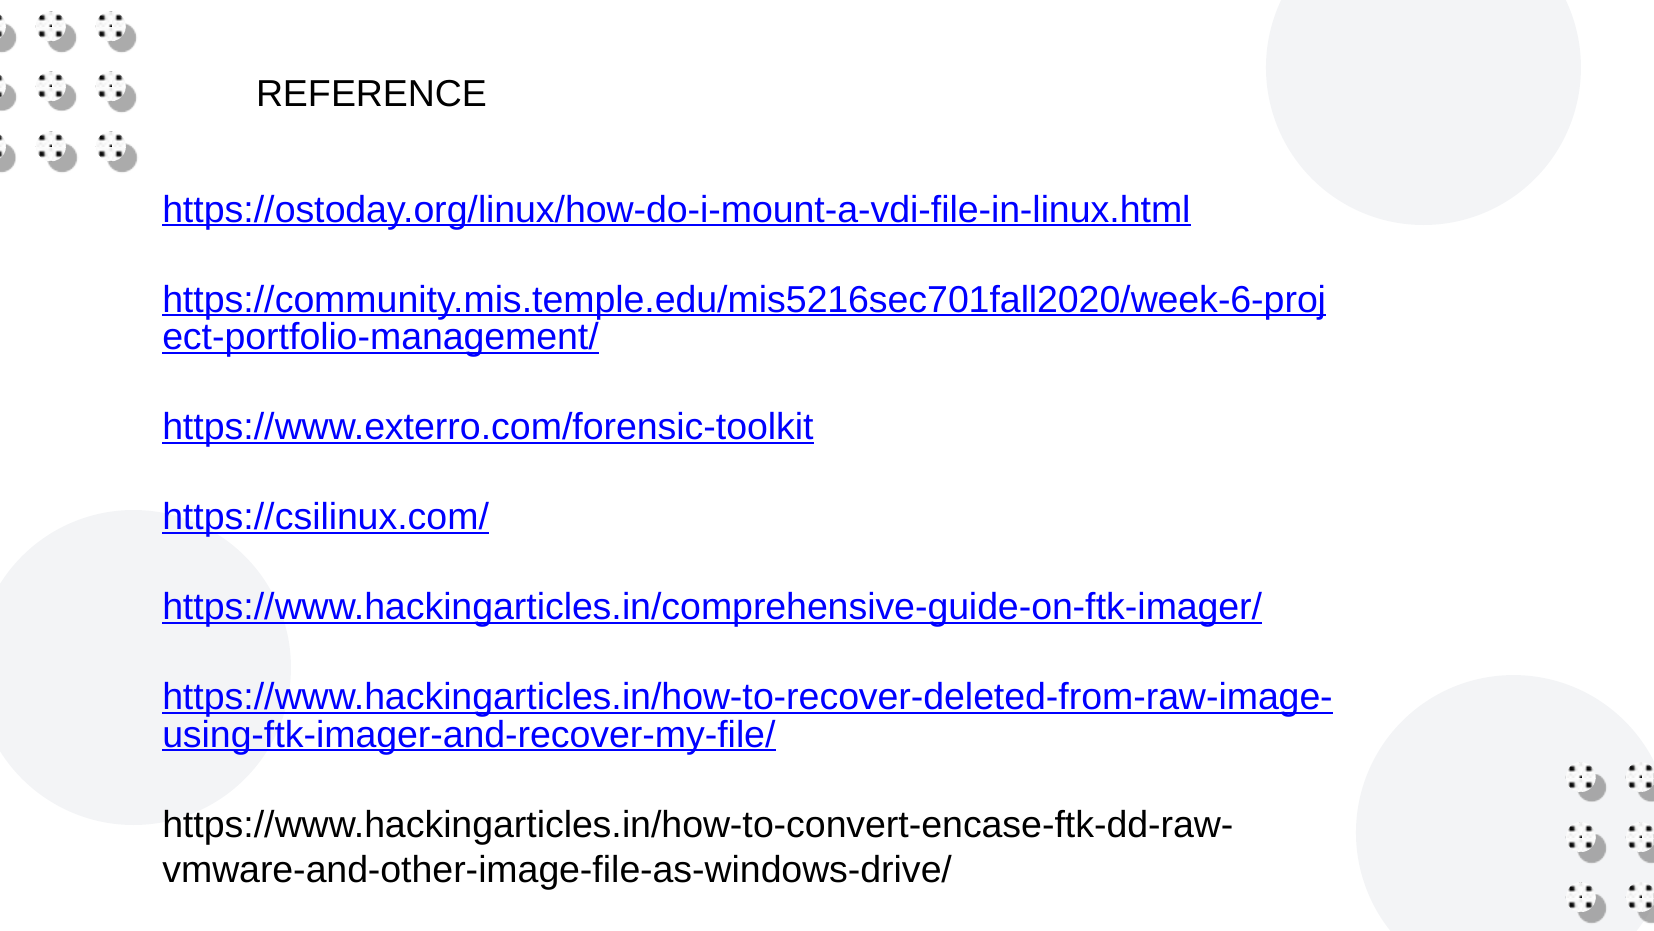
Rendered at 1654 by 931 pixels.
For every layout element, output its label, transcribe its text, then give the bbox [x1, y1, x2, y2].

picture [1625, 762, 1654, 793]
picture [35, 11, 66, 42]
picture [1565, 822, 1596, 853]
picture [35, 71, 66, 102]
picture [1625, 822, 1654, 853]
picture [1565, 762, 1596, 793]
text_box https://ostoday.org/linux/how-do-i-mount-a-vdi-file-in-linux.html https://community.mis.temple.edu/mis5216sec701fall2020/week-6-project-portfolio-management/ https://www.exterro.com/forensic-toolkit https://csilinux.com/ https://www.hackingarticles.in/comprehensive-guide-on-ftk-imager/ https://www.hackingarticles.in/how-to-recover-deleted-from-raw-image-using-ftk-imager-and-recover-my-file/ https://www.hackingarticles.in/how-to-convert-encase-ftk-dd-raw-vmware-and-other-image-file-as-windows-drive/ [147, 177, 1359, 898]
picture [0, 14, 6, 39]
text_box REFERENCE [241, 61, 635, 118]
picture [1565, 882, 1596, 913]
picture [0, 74, 6, 99]
picture [1625, 882, 1654, 913]
picture [95, 11, 126, 42]
picture [0, 134, 7, 159]
picture [35, 131, 66, 162]
picture [95, 71, 126, 102]
picture [95, 131, 126, 162]
